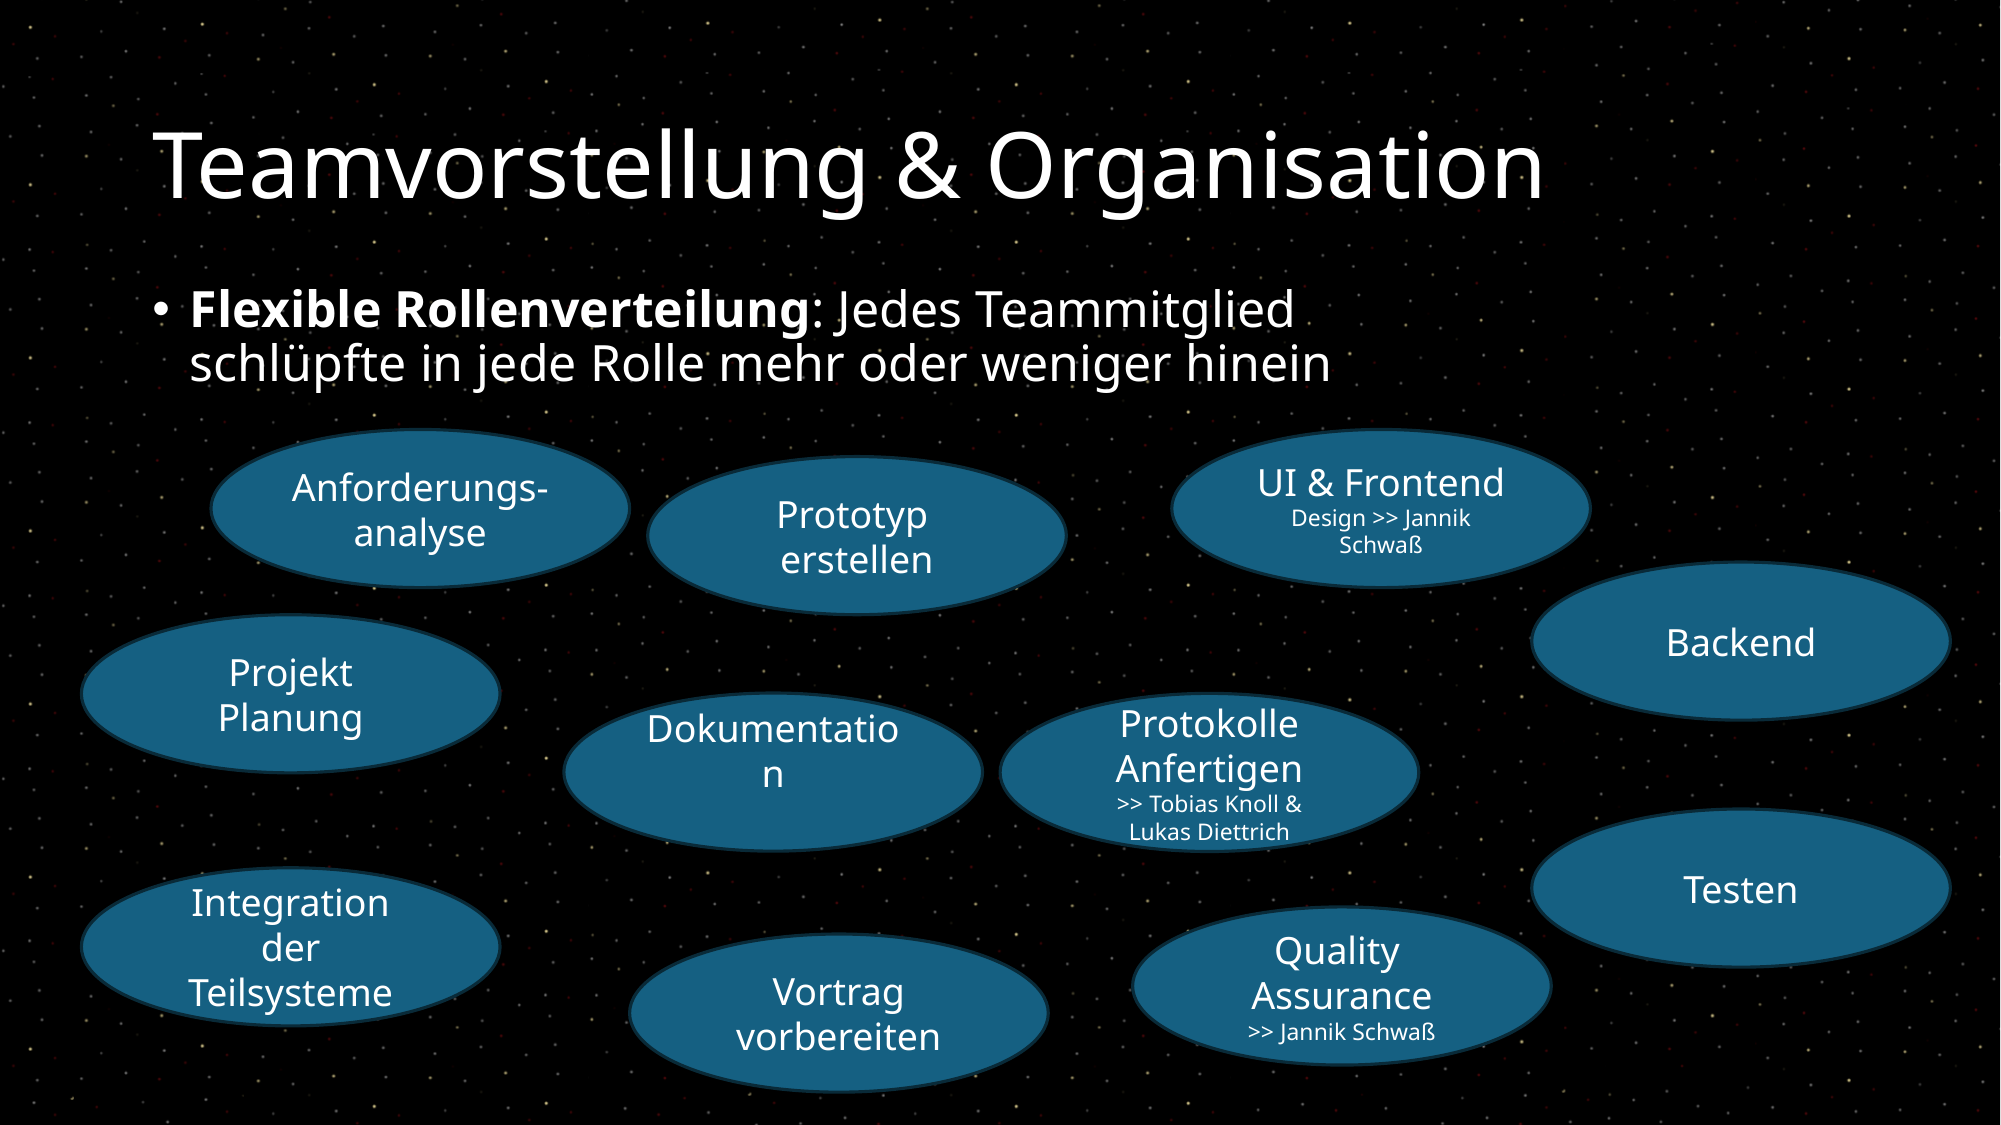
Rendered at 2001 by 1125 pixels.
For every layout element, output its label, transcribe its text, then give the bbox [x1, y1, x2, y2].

text_box Quality Assurance >> Jannik Schwaß [1131, 905, 1553, 1067]
text_box Protokolle Anfertigen >> Tobias Knoll & Lukas Diettrich [998, 691, 1421, 854]
list Flexible Rollenverteilung: Jedes Teammitglied schlüpfte in jede Rolle mehr oder weniger hinein [137, 276, 1863, 991]
text_box UI & Frontend Design >> Jannik Schwaß [1170, 427, 1593, 590]
text_box Dokumentation [562, 691, 985, 853]
picture [0, 0, 2001, 1125]
text_box Projekt Planung [79, 613, 502, 775]
text_box Anforderungs-analyse [209, 427, 632, 590]
title Teamvorstellung & Organisation [137, 59, 1863, 276]
text_box Prototyp erstellen [646, 454, 1068, 617]
text_box Integration der Teilsysteme [79, 866, 502, 1028]
text_box Vortrag vorbereiten [628, 932, 1050, 1094]
text_box Backend [1530, 560, 1952, 722]
text_box Testen [1530, 807, 1952, 969]
